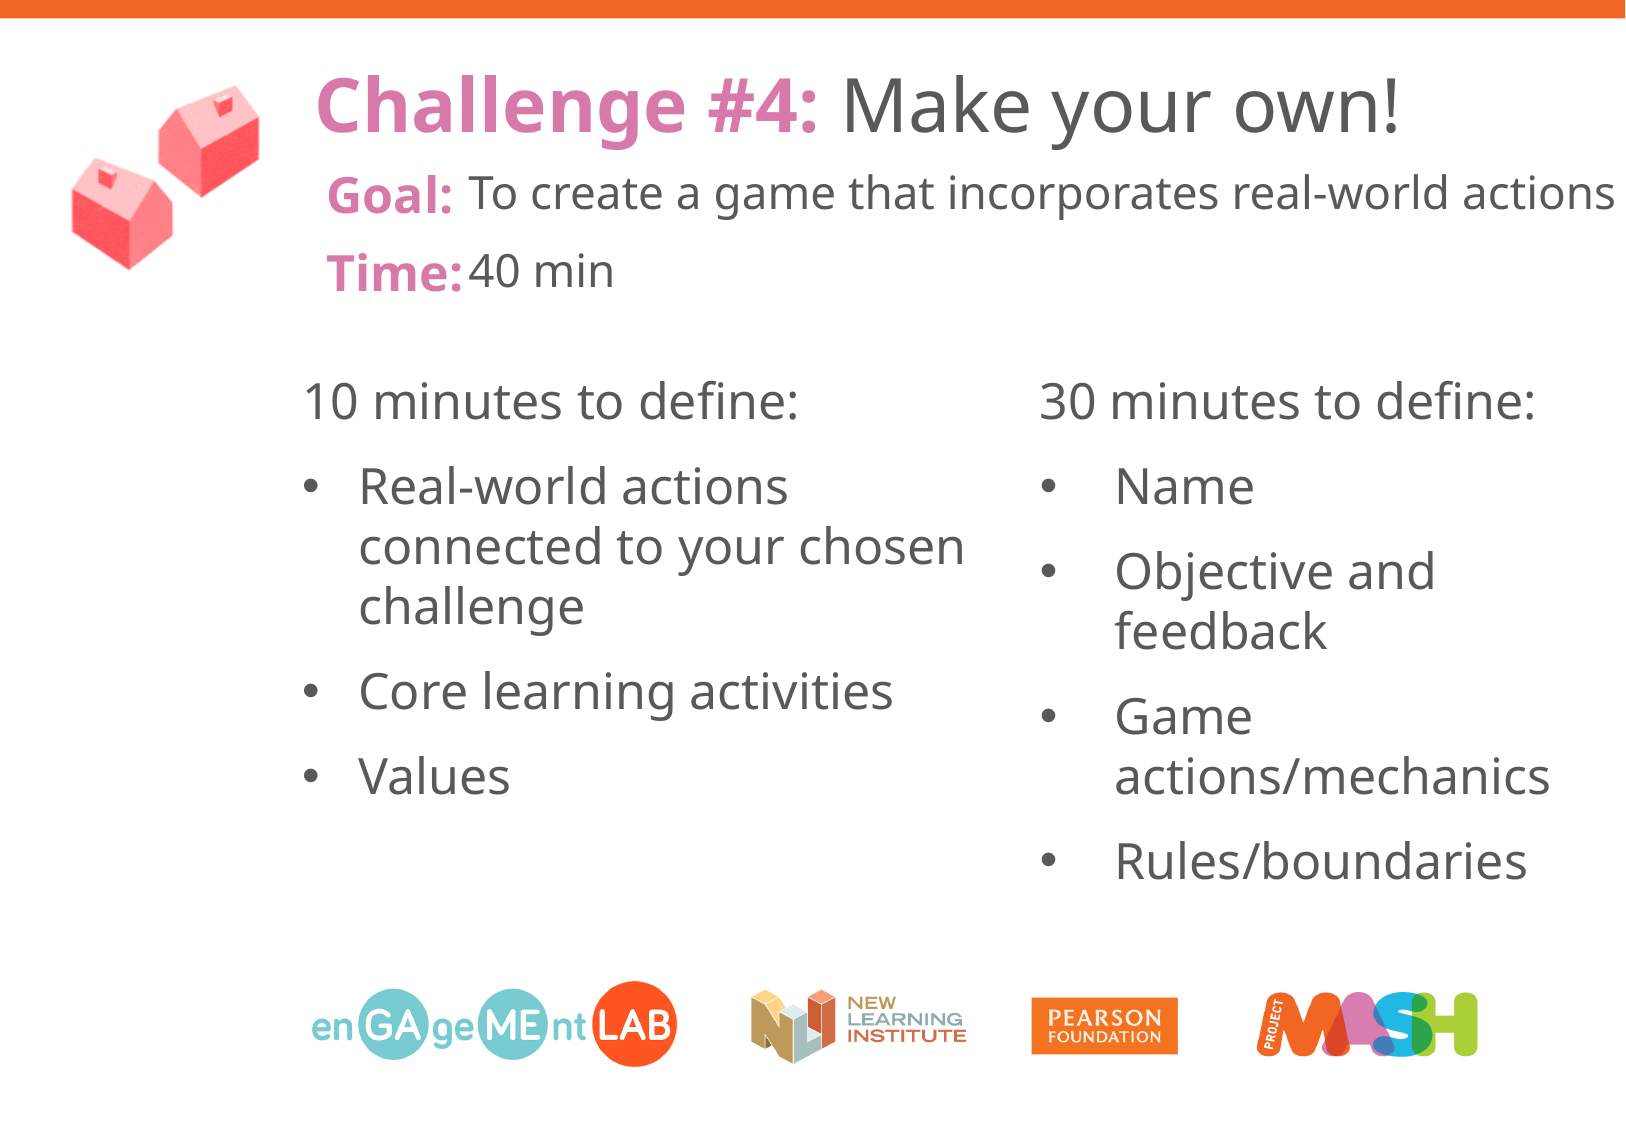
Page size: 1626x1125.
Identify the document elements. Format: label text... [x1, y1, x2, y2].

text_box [299, 49, 1625, 311]
picture [0, 0, 1626, 1125]
text_box 30 minutes to define: Name Objective and feedback Game actions/mechanics Rules/boundaries [1025, 362, 1588, 898]
text_box 10 minutes to define: Real-world actions connected to your chosen challenge Core learning activities Values [287, 362, 1025, 813]
